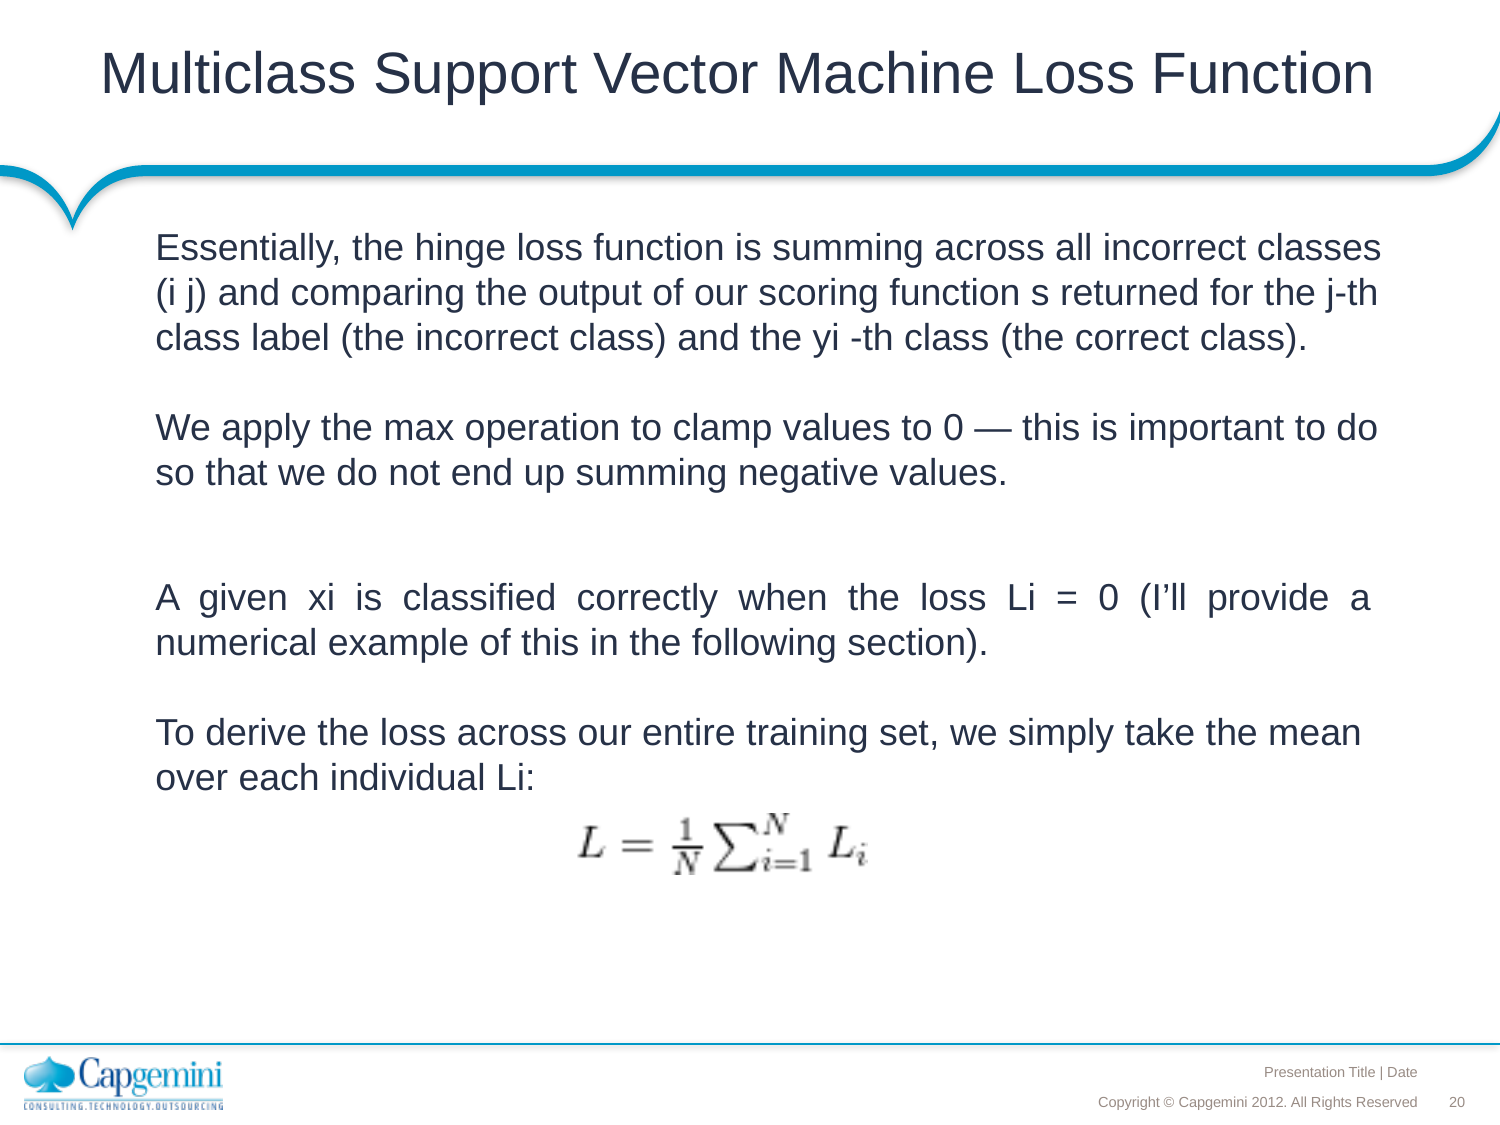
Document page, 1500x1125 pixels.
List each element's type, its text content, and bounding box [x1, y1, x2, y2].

picture [24, 1056, 223, 1110]
text_box A given xi is classified correctly when the loss Li = 0 (I’ll provide a numerical example of this in the following section). To derive the loss across our entire training set, we simply take the mean over each individual Li: [140, 565, 1386, 806]
title Multiclass Support Vector Machine Loss Function [51, 10, 1475, 141]
picture [576, 813, 869, 876]
